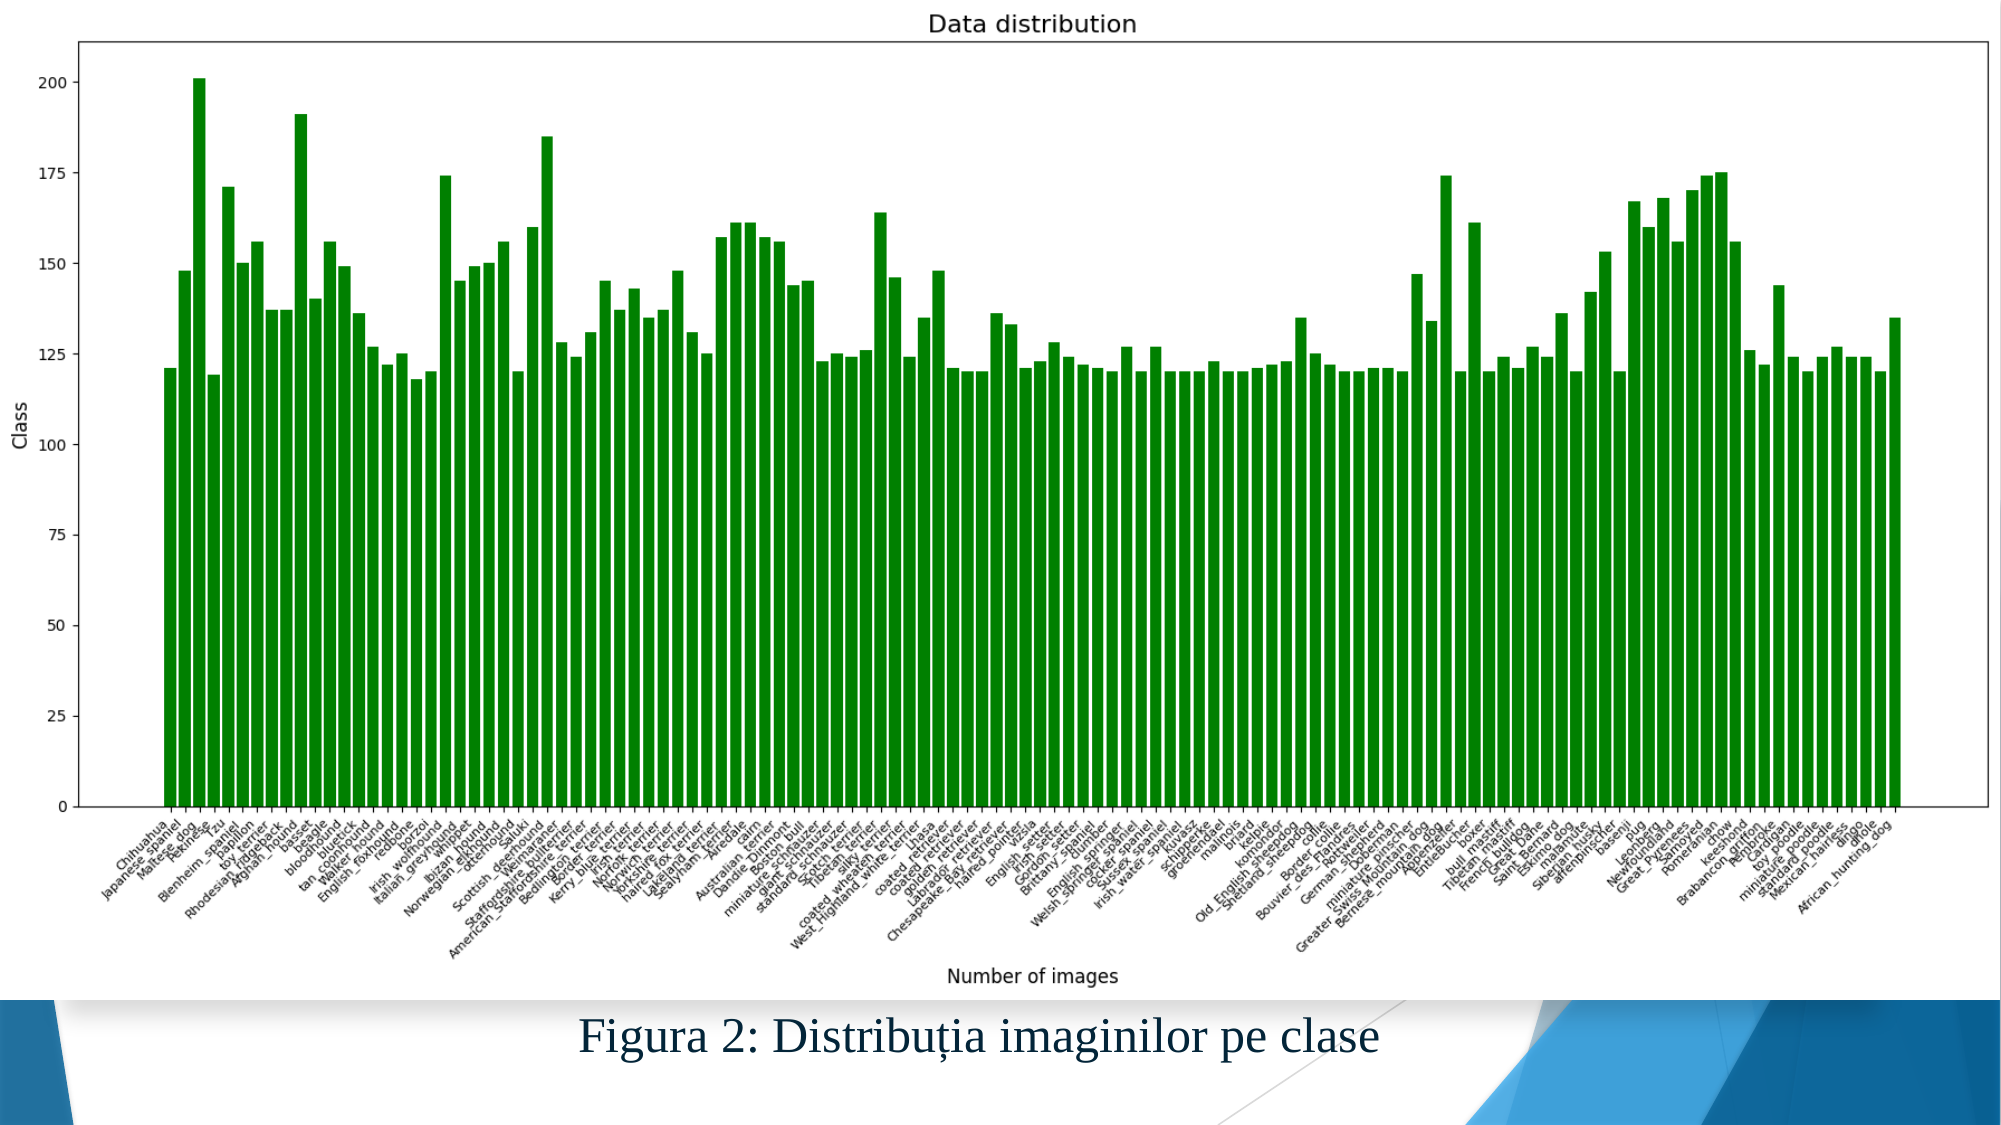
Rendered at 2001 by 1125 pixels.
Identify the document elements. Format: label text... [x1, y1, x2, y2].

picture [0, 0, 2000, 1000]
text_box Figura 2: Distribuția imaginilor pe clase [351, 1011, 1608, 1125]
